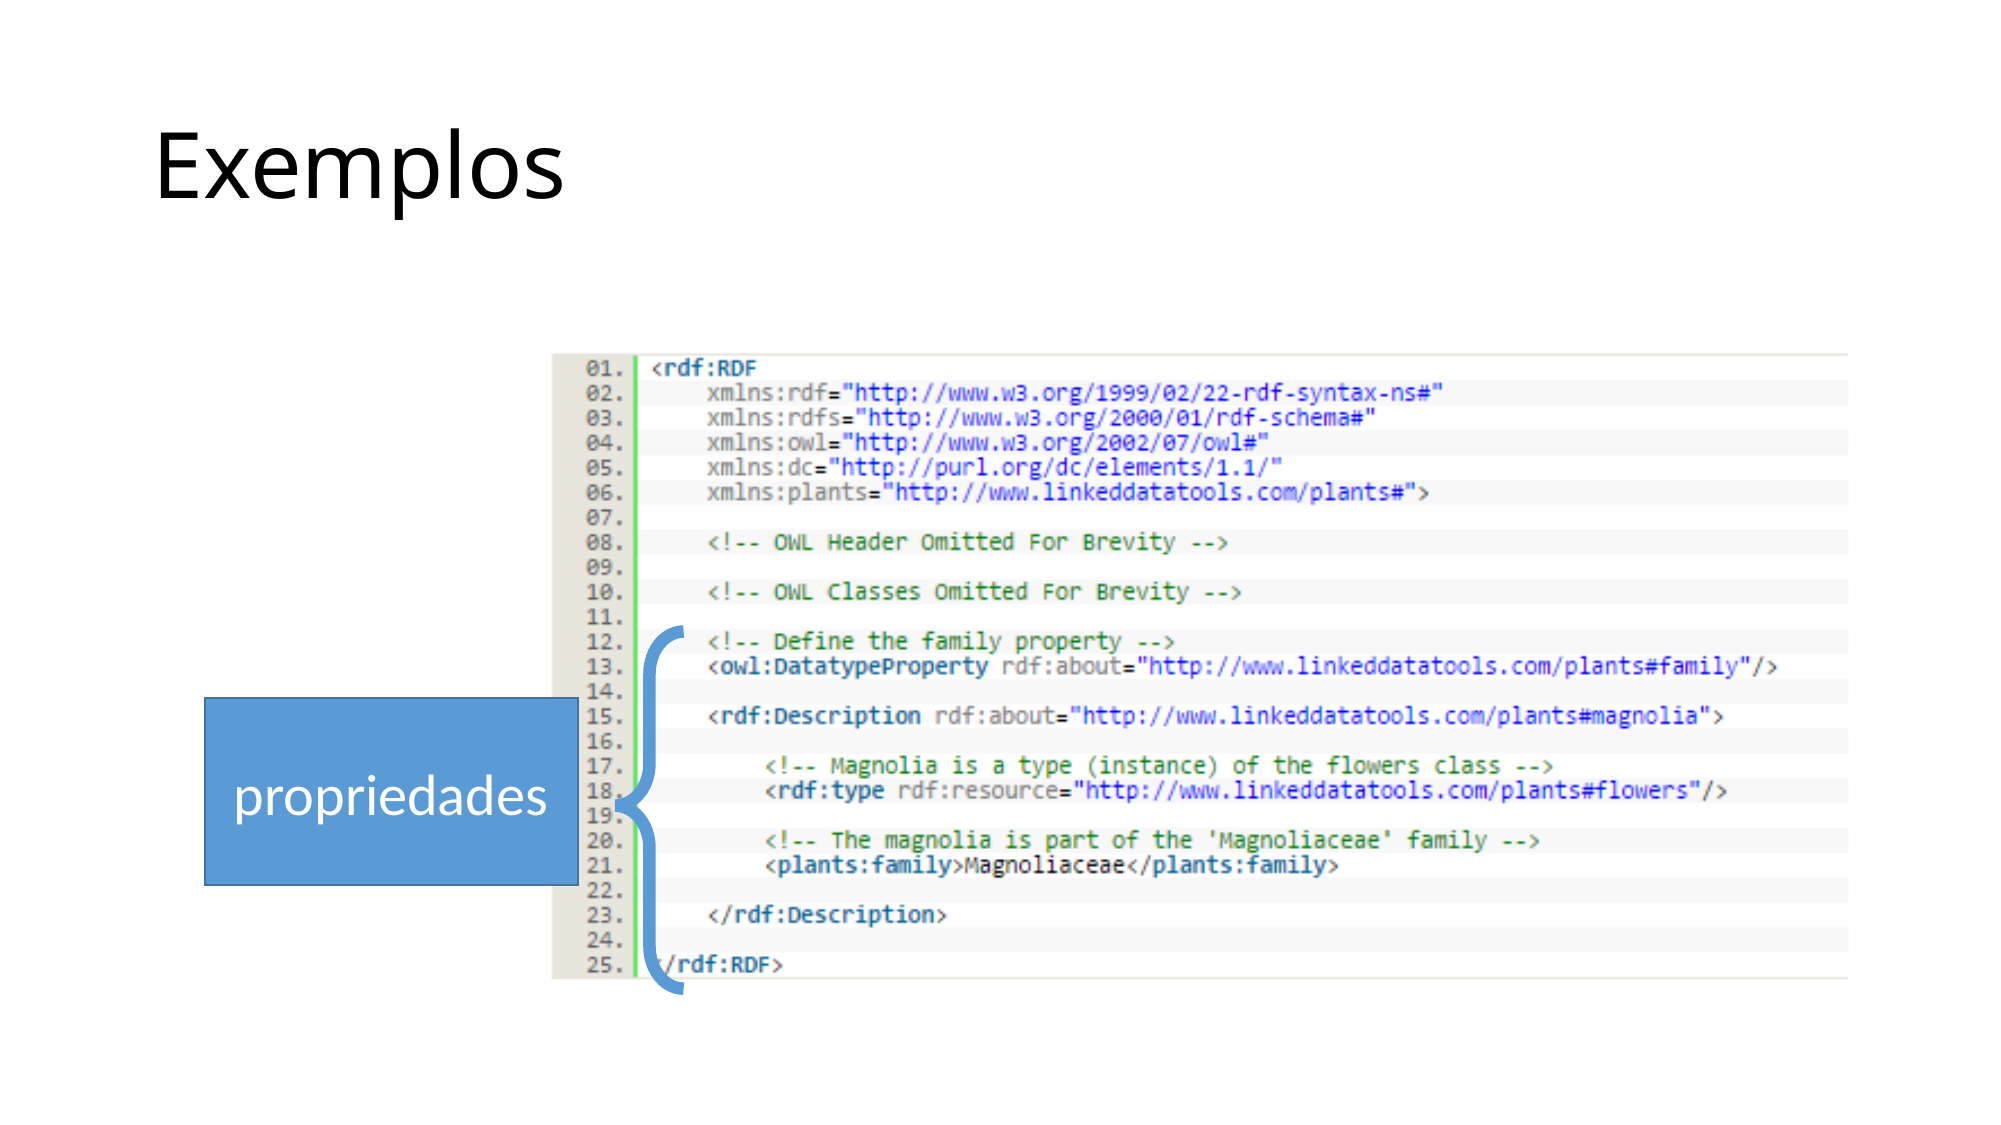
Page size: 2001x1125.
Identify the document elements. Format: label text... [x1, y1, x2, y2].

text_box propriedades [204, 697, 539, 886]
picture [539, 336, 1869, 989]
title Exemplos [137, 59, 1863, 278]
